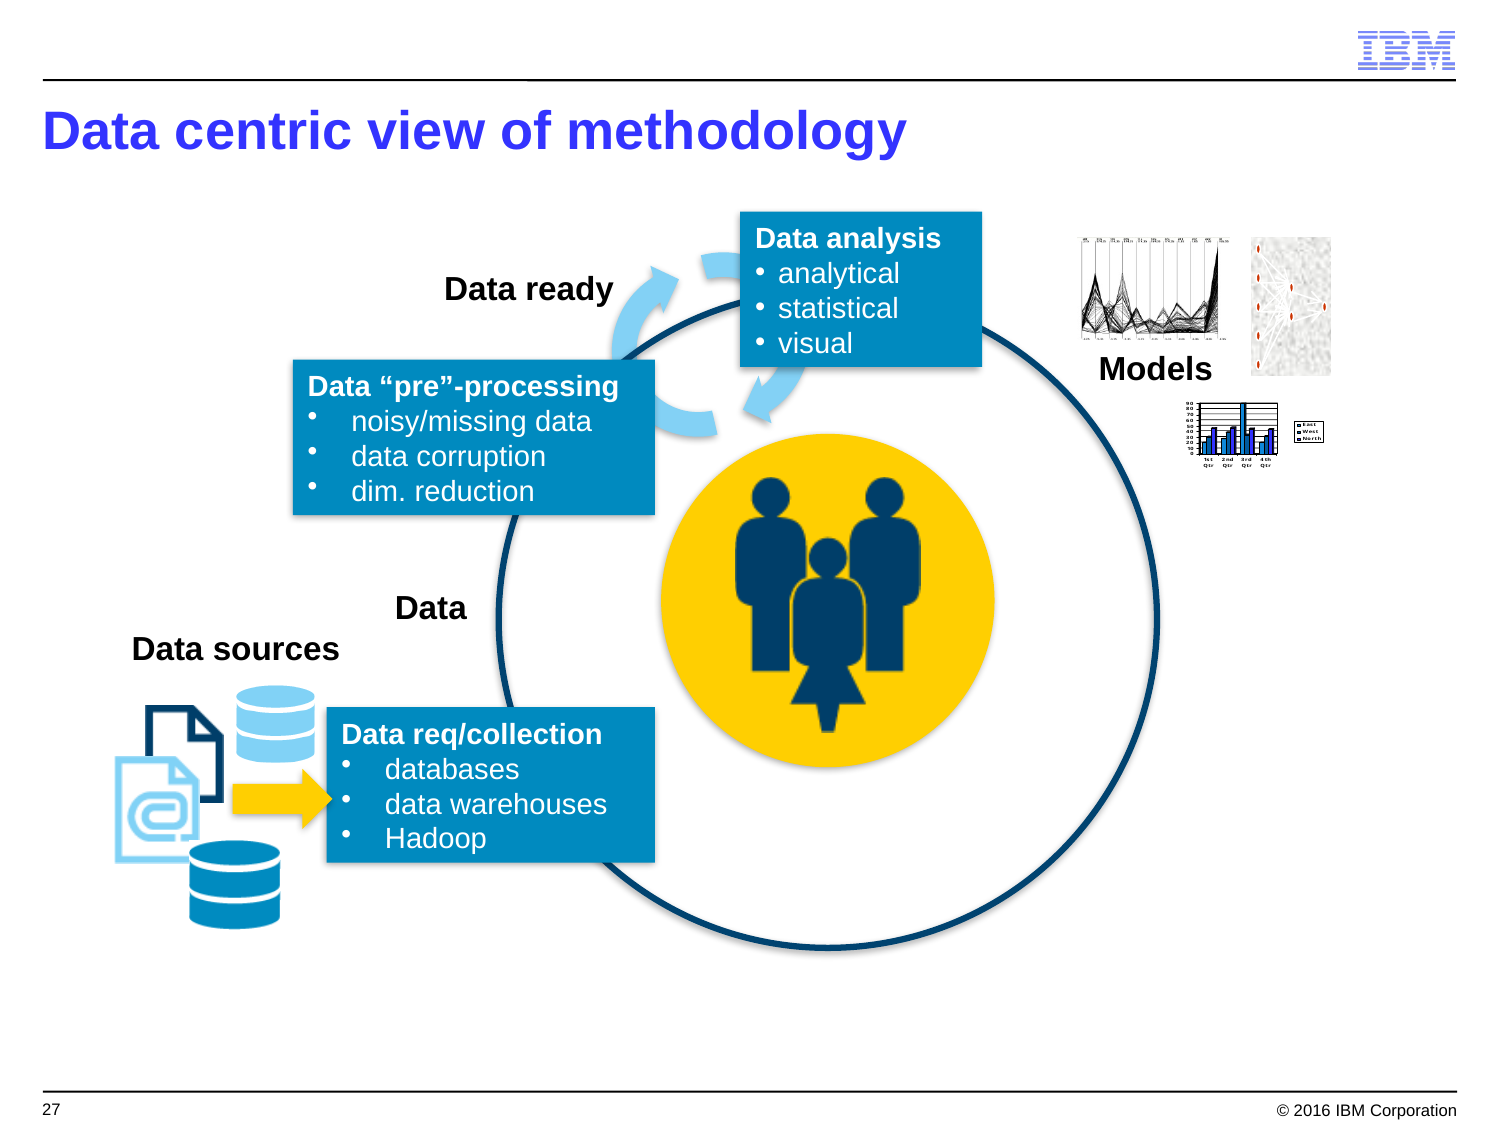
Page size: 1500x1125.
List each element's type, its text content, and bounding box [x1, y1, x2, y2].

picture [1358, 31, 1455, 70]
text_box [114, 211, 1333, 949]
title Data centric view of methodology [27, 88, 1472, 187]
